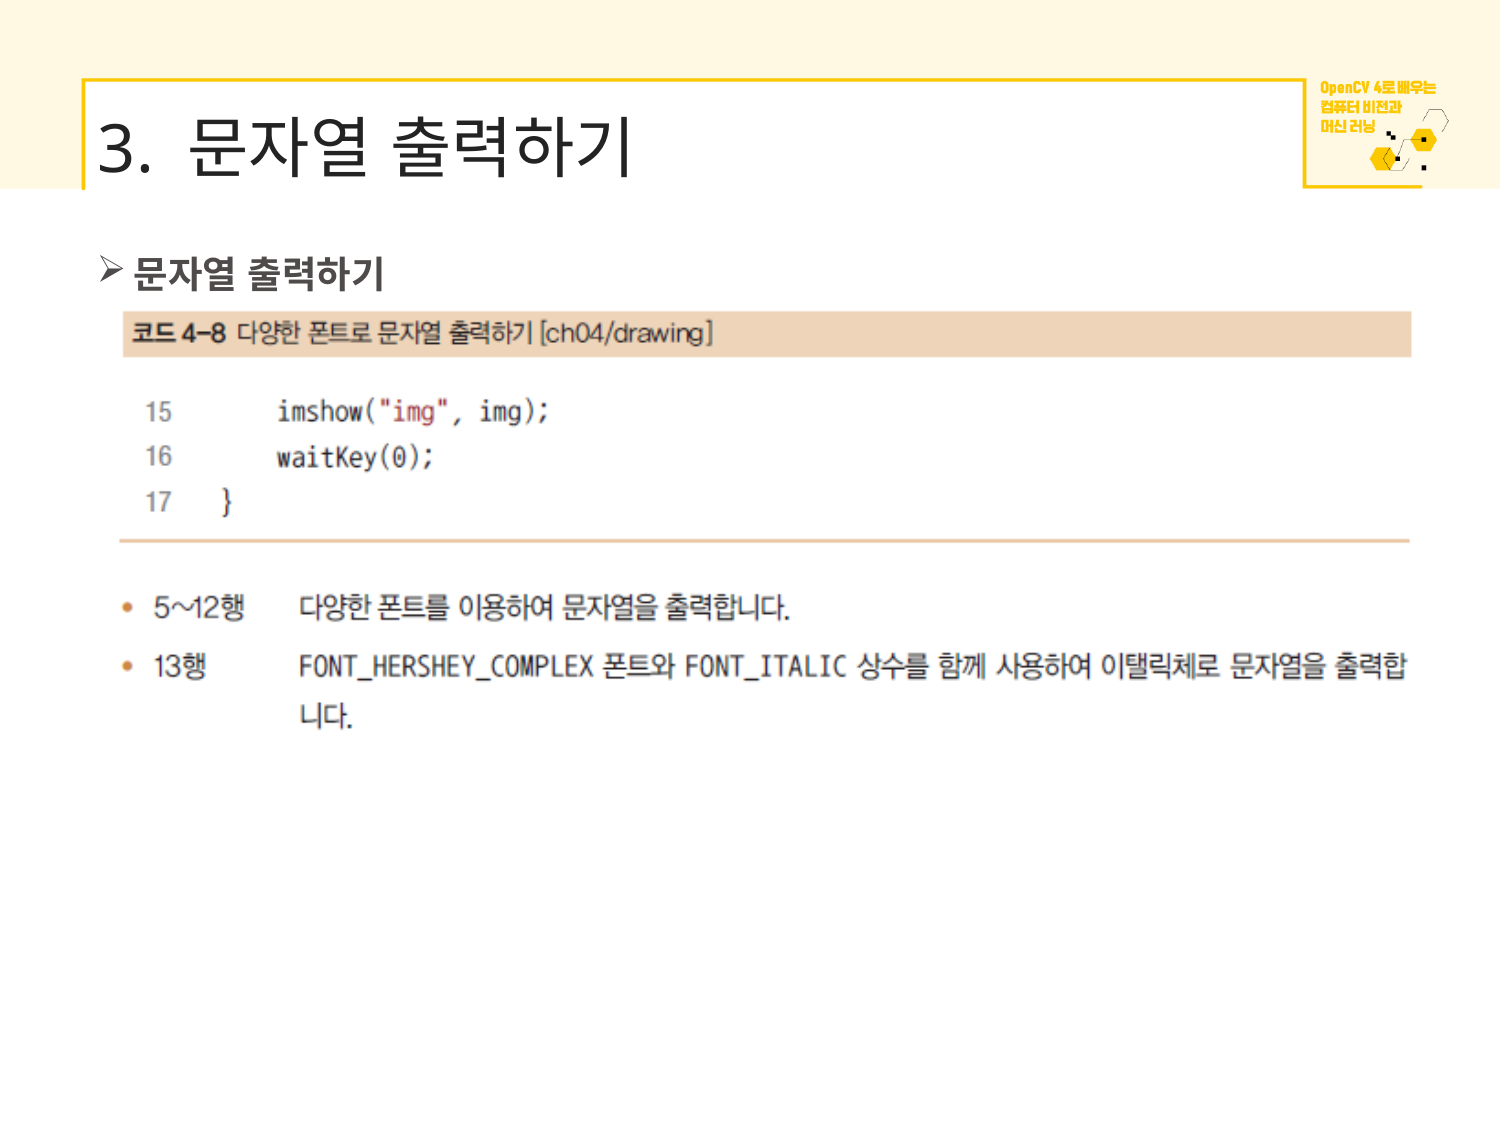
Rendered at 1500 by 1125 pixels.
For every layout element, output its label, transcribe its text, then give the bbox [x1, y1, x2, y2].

list 문자열 출력하기 [81, 239, 1412, 1054]
picture [0, 0, 1500, 1125]
title 3. 문자열 출력하기 [82, 61, 1413, 193]
